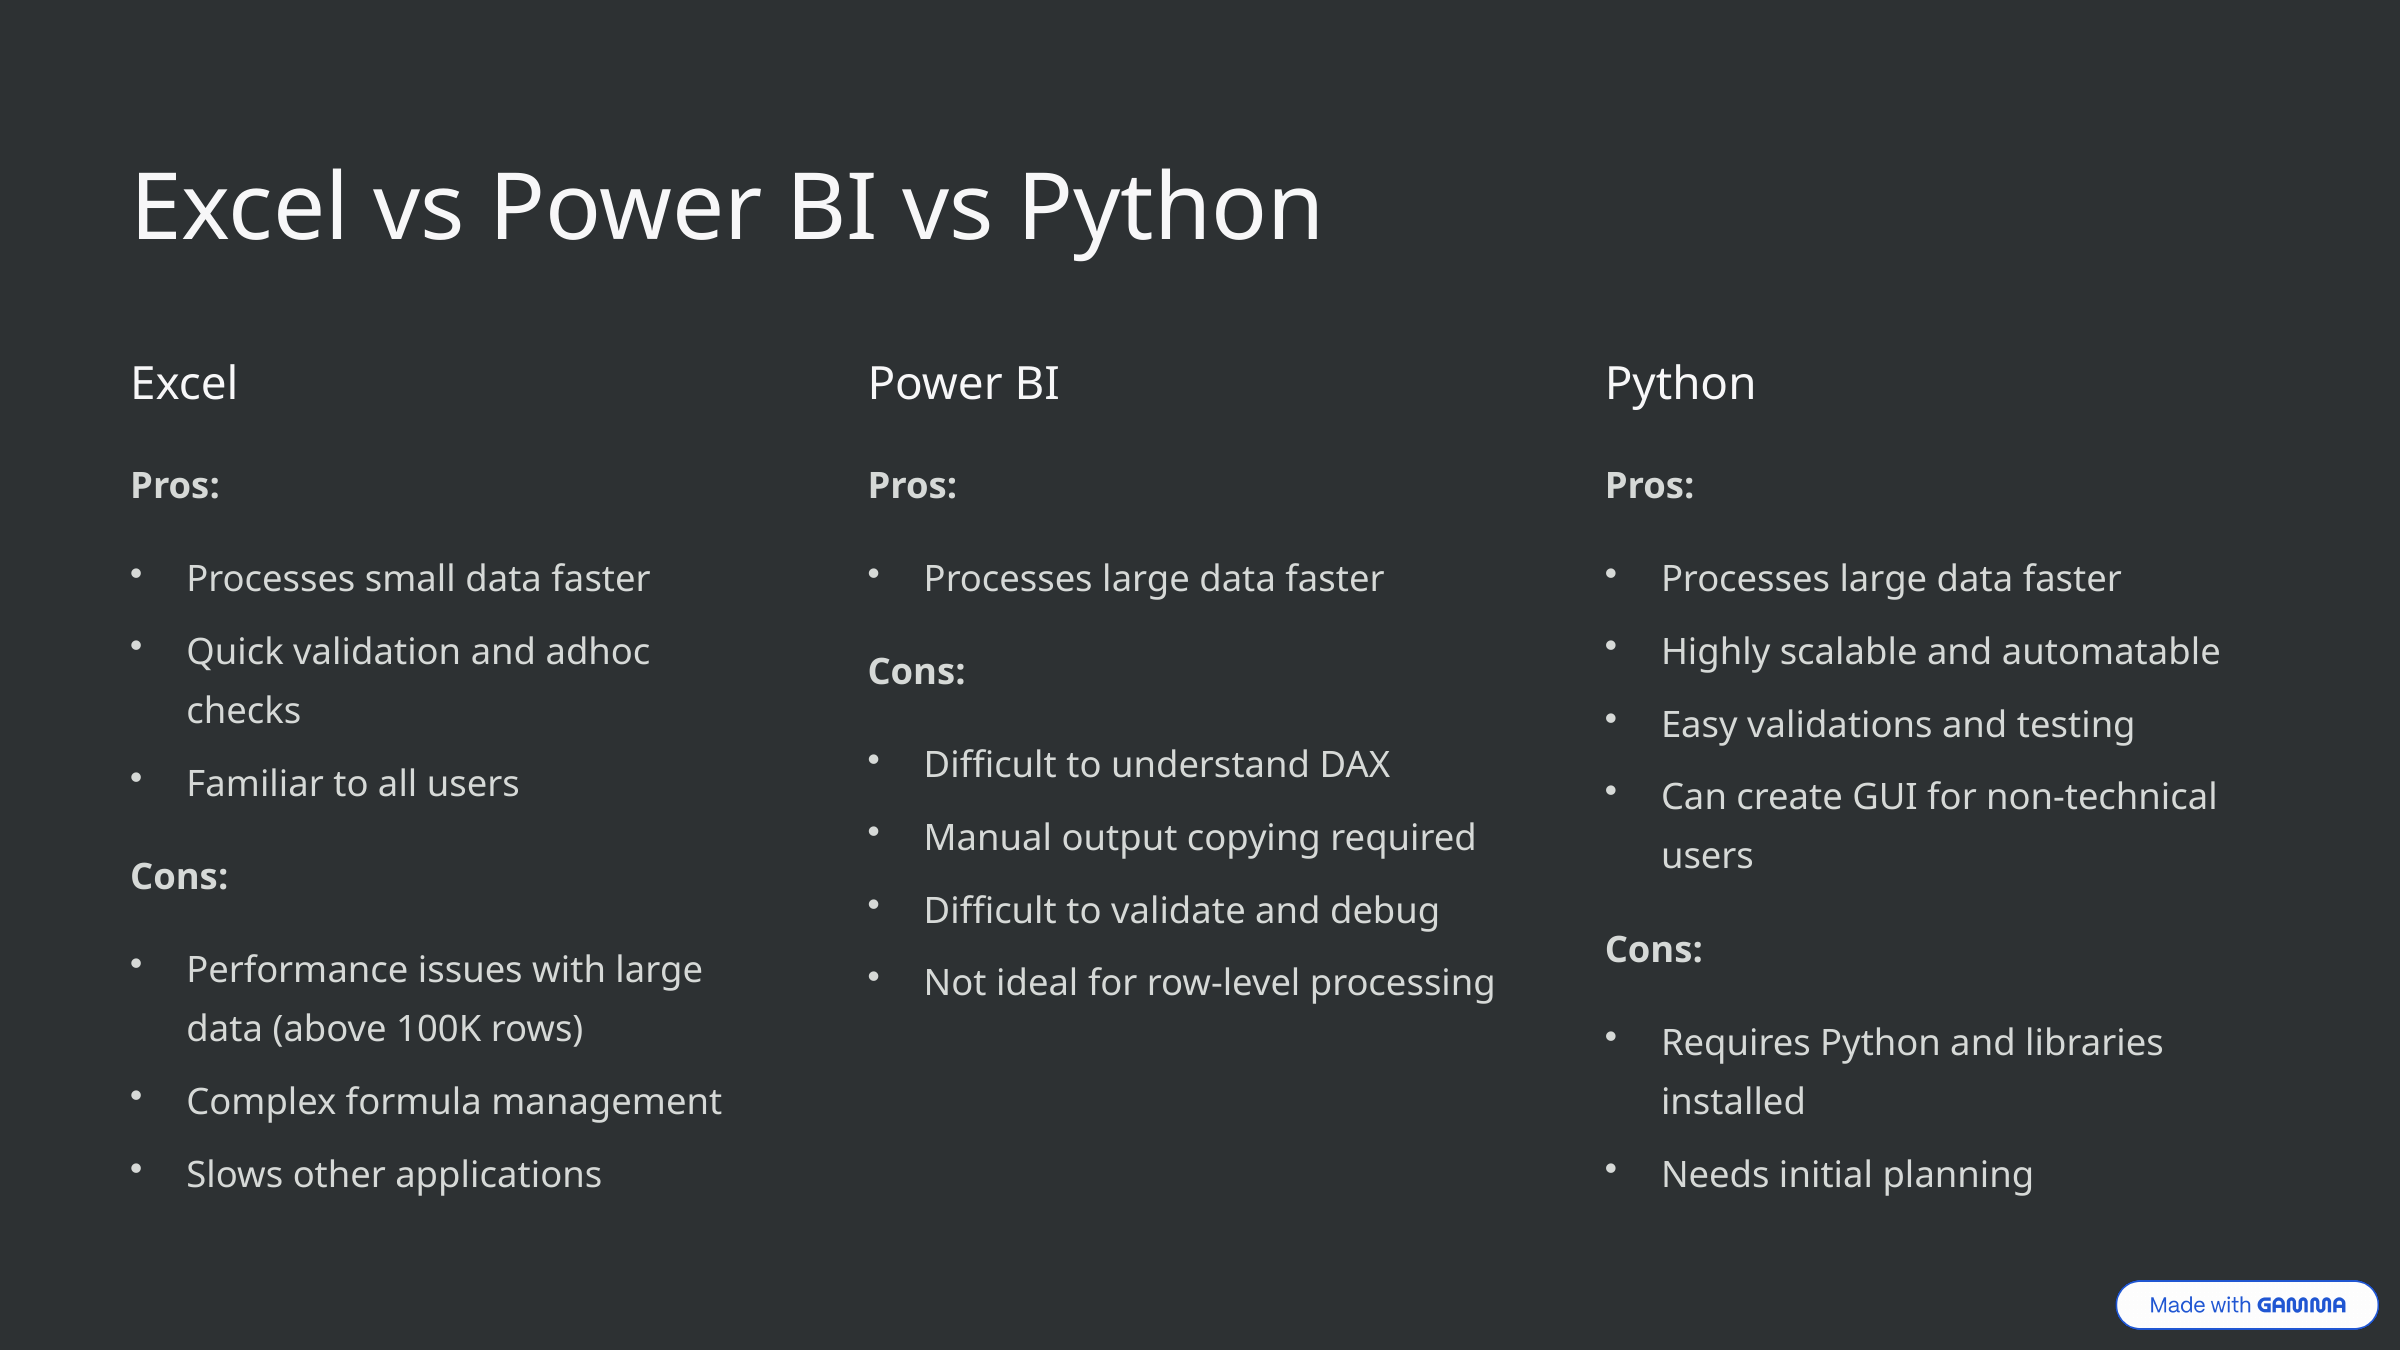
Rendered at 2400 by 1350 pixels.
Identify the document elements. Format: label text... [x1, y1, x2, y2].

text_box Quick validation and adhoc checks [130, 612, 776, 732]
text_box Manual output copying required [867, 798, 1513, 858]
text_box Familiar to all users [130, 744, 776, 804]
text_box Pros: [1604, 446, 2273, 507]
text_box Difficult to understand DAX [867, 725, 1513, 786]
text_box Not ideal for row-level processing [867, 943, 1513, 1063]
text_box Easy validations and testing [1604, 684, 2273, 745]
text_box Excel [130, 351, 596, 410]
text_box Power BI [867, 351, 1333, 410]
text_box Processes large data faster [867, 539, 1513, 600]
text_box Python [1604, 351, 2070, 410]
text_box Highly scalable and automatable [1604, 612, 2273, 672]
text_box Cons: [1604, 910, 2273, 970]
text_box Processes large data faster [1604, 539, 2273, 600]
text_box Complex formula management [130, 1062, 776, 1123]
text_box Cons: [867, 632, 1513, 693]
text_box Pros: [867, 446, 1513, 507]
picture [2106, 1271, 2389, 1339]
text_box Requires Python and libraries installed [1604, 1003, 2273, 1123]
text_box Can create GUI for non-technical users [1604, 757, 2273, 877]
text_box Excel vs Power BI vs Python [130, 142, 1328, 259]
text_box Pros: [130, 446, 776, 507]
text_box Slows other applications [130, 1135, 776, 1195]
text_box Processes small data faster [130, 539, 776, 600]
text_box Performance issues with large data (above 100K rows) [130, 930, 776, 1050]
text_box Cons: [130, 837, 776, 897]
text_box Difficult to validate and debug [867, 870, 1513, 931]
text_box Needs initial planning [1604, 1135, 2273, 1195]
